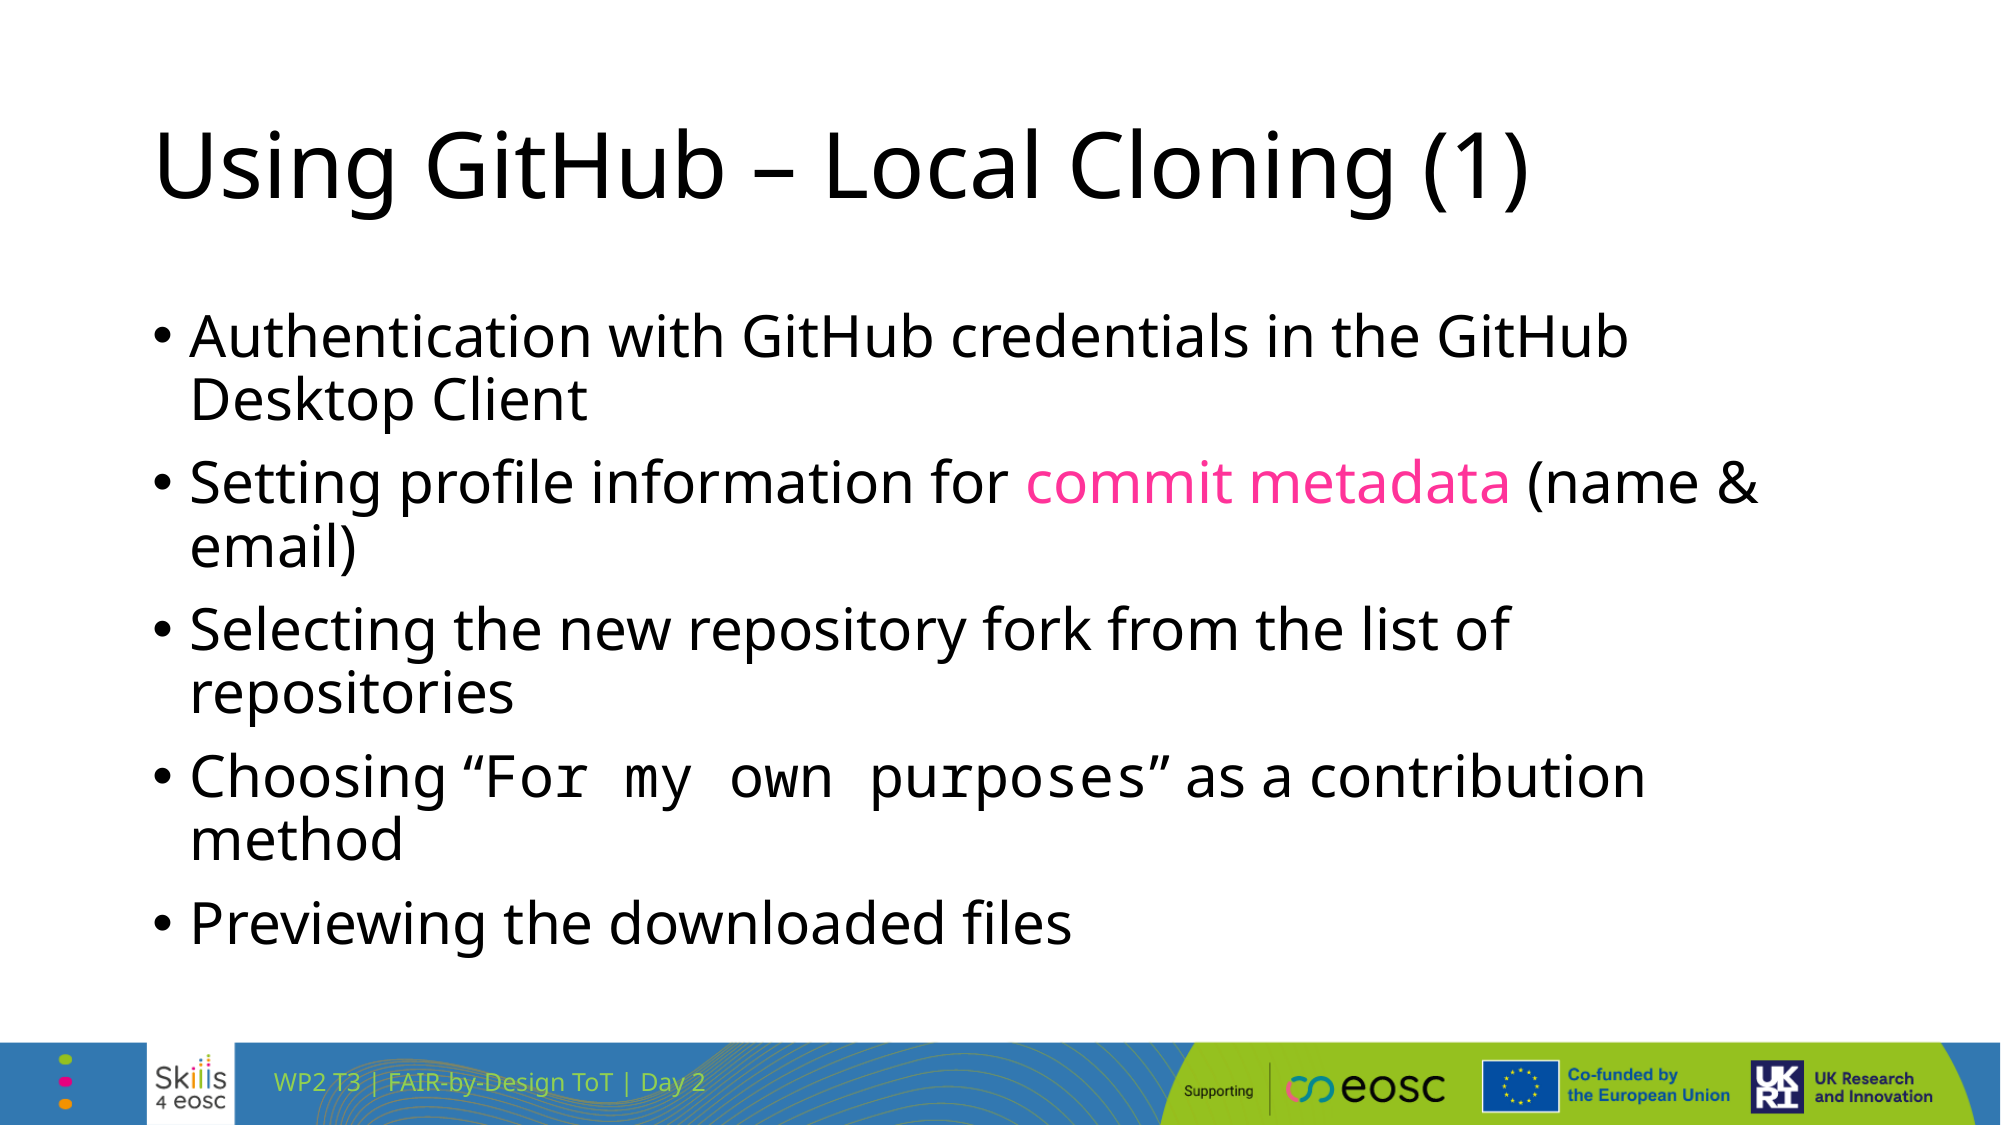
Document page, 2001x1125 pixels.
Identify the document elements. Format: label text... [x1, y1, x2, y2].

footer WP2 T3 | FAIR-by-Design ToT | Day 2 [258, 1052, 1140, 1112]
picture [0, 0, 2001, 1125]
title Using GitHub – Local Cloning (1) [137, 59, 1863, 278]
list Authentication with GitHub credentials in the GitHub Desktop Client Setting profile information for commit metadata (name & email) Selecting the new repository fork from the list of repositories Choosing “For my own purposes” as a contribution method Previewing the downloaded files [137, 299, 1863, 1014]
